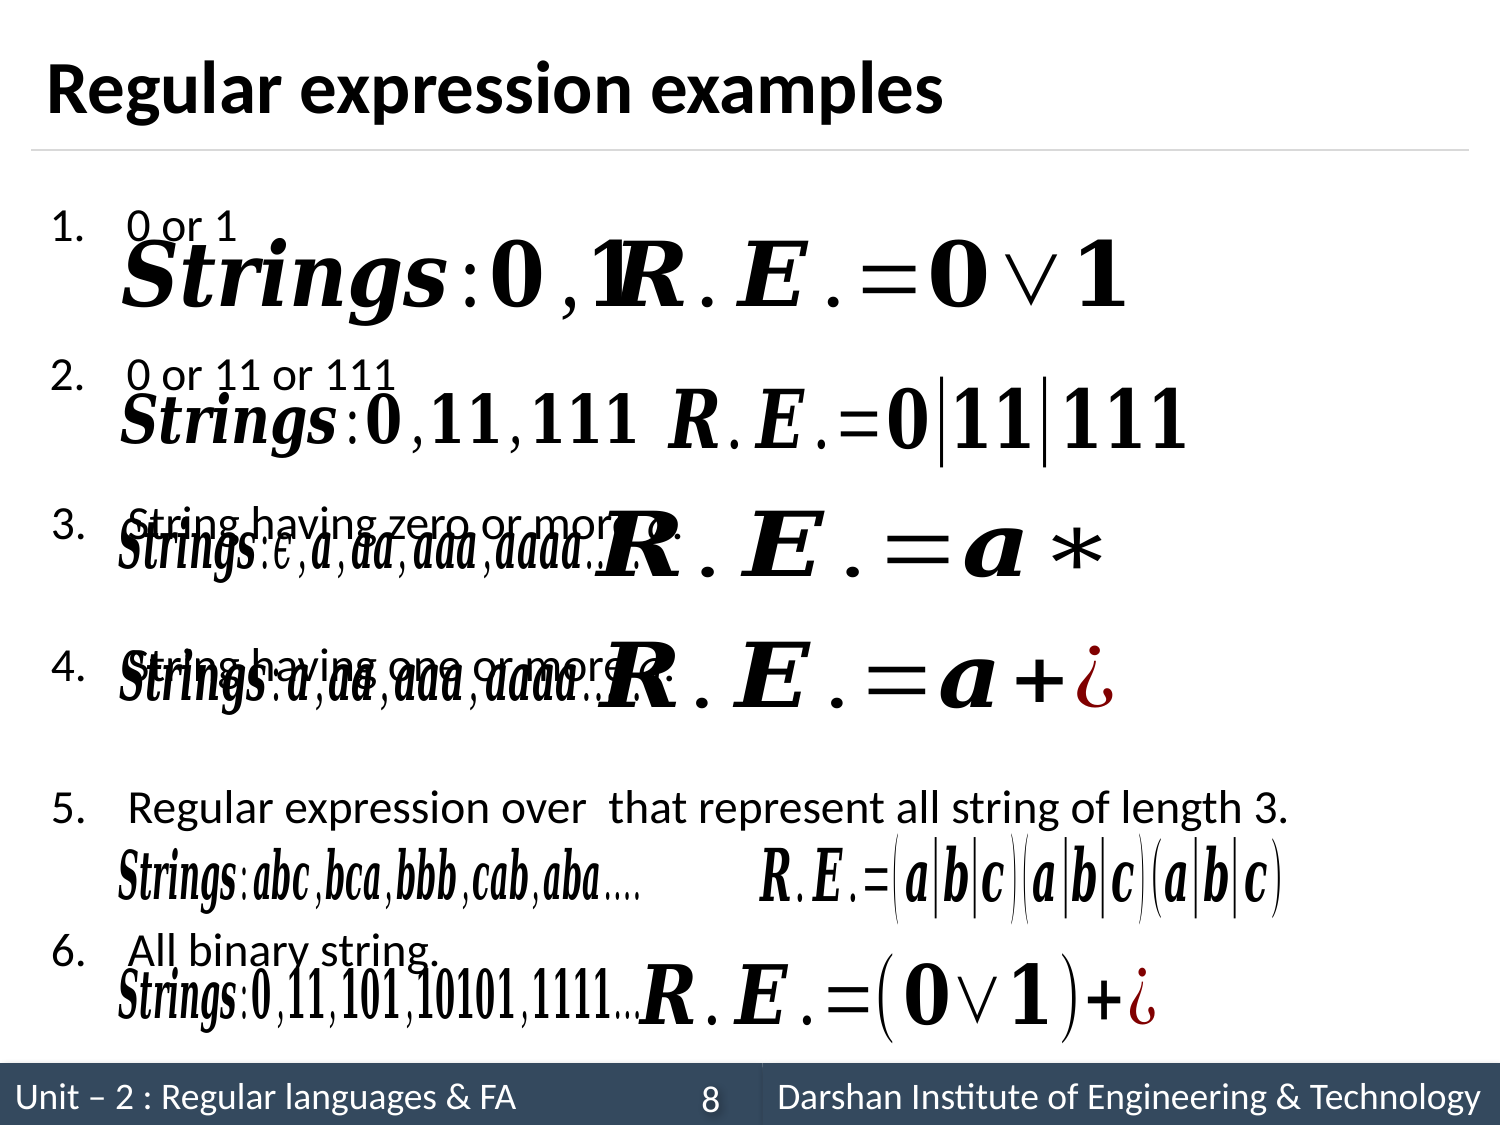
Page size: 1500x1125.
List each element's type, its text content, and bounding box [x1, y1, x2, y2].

title Regular expression examples [31, 17, 1469, 150]
